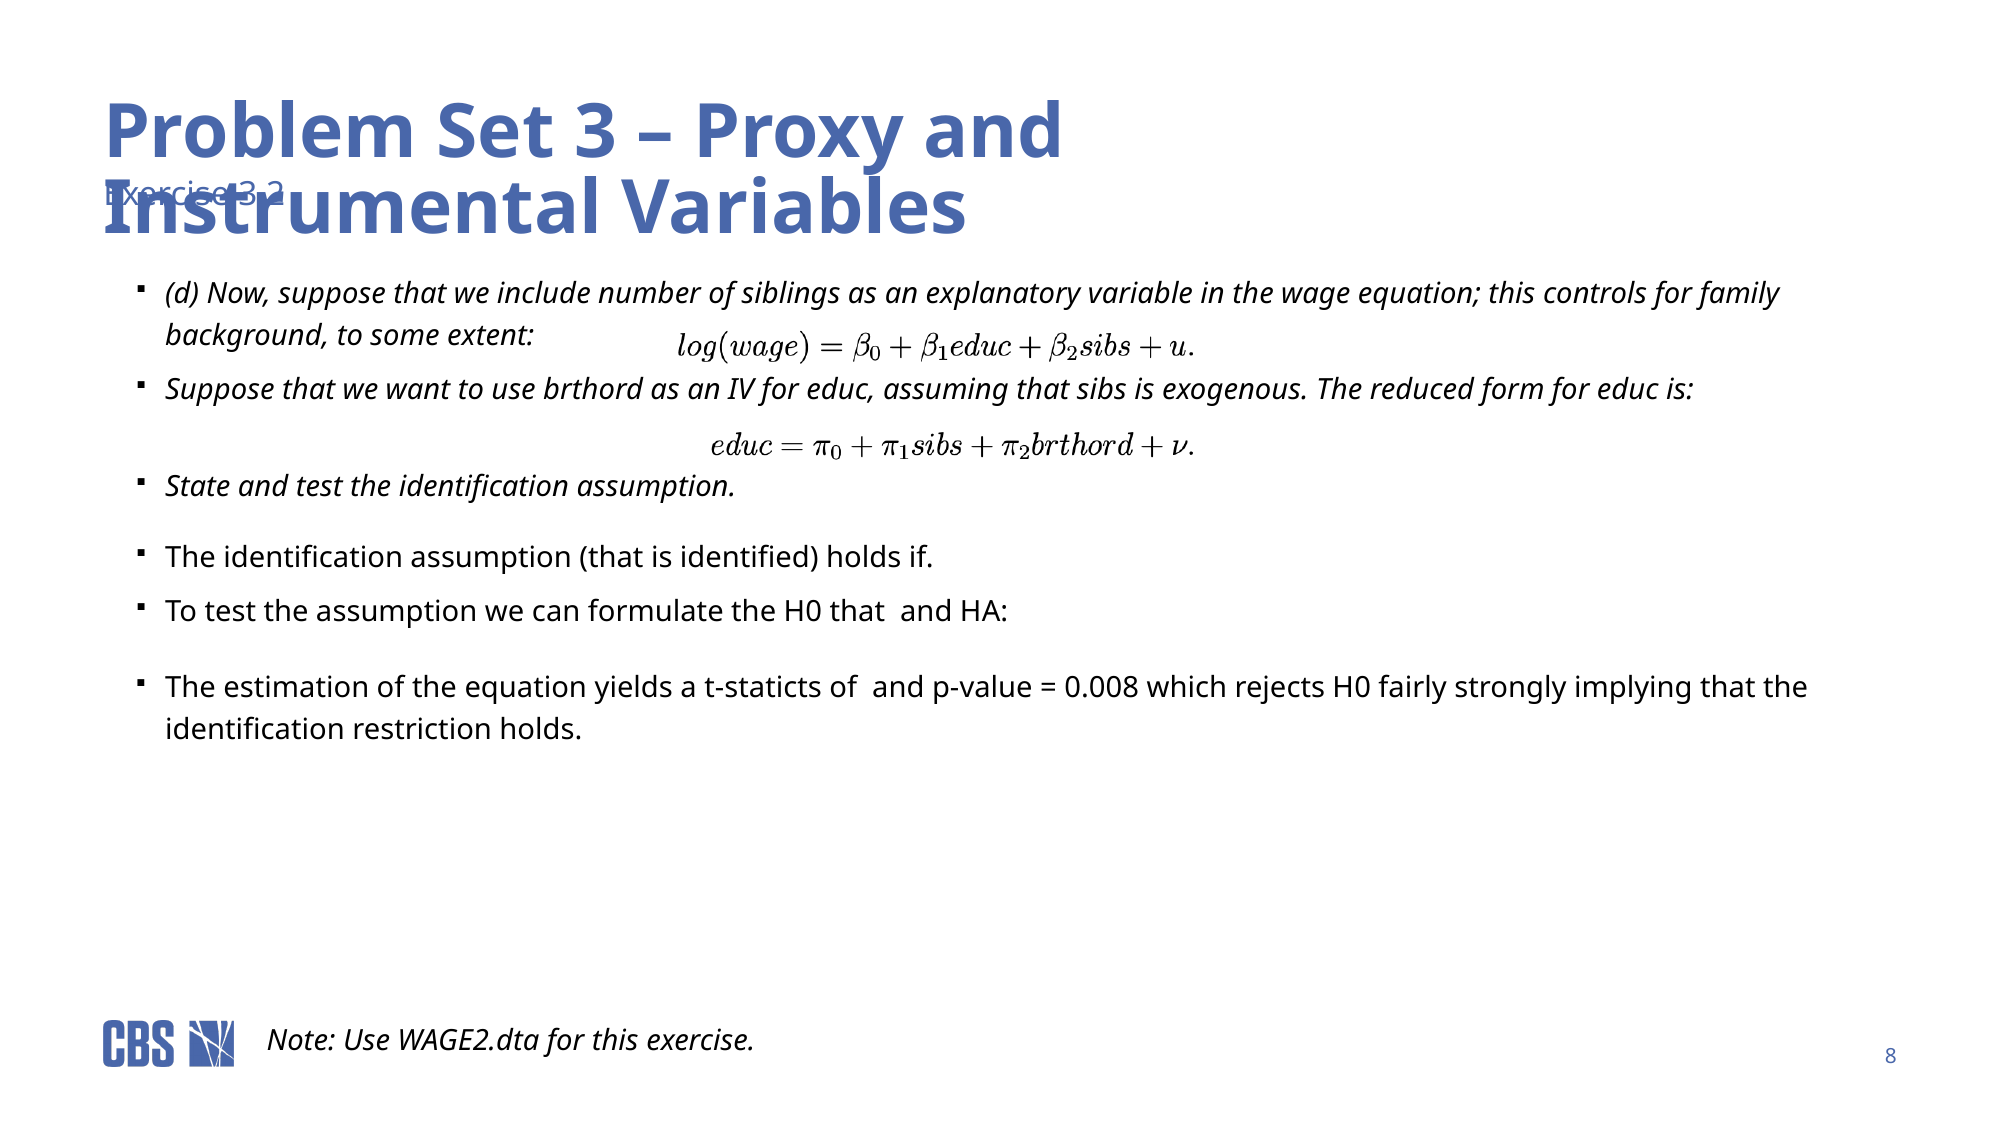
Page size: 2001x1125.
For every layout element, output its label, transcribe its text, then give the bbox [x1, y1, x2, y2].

slide_number 8 [1765, 1021, 1897, 1071]
subtitle Exercise 3.2 [103, 172, 1864, 240]
text_box (d) Now, suppose that we include number of siblings as an explanatory variable in the wage equation; this controls for family background, to some extent: Suppose that we want to use brthord as an IV for educ, assuming that sibs is exogenous. The reduced form for educ is: State and test the identification assumption. [135, 267, 1897, 465]
text_box Note: Use WAGE2.dta for this exercise. [266, 1021, 1766, 1057]
title Problem Set 3 – Proxy and Instrumental Variables [103, 93, 1346, 172]
picture [684, 402, 1211, 472]
picture [661, 309, 1211, 374]
picture [103, 1020, 234, 1067]
